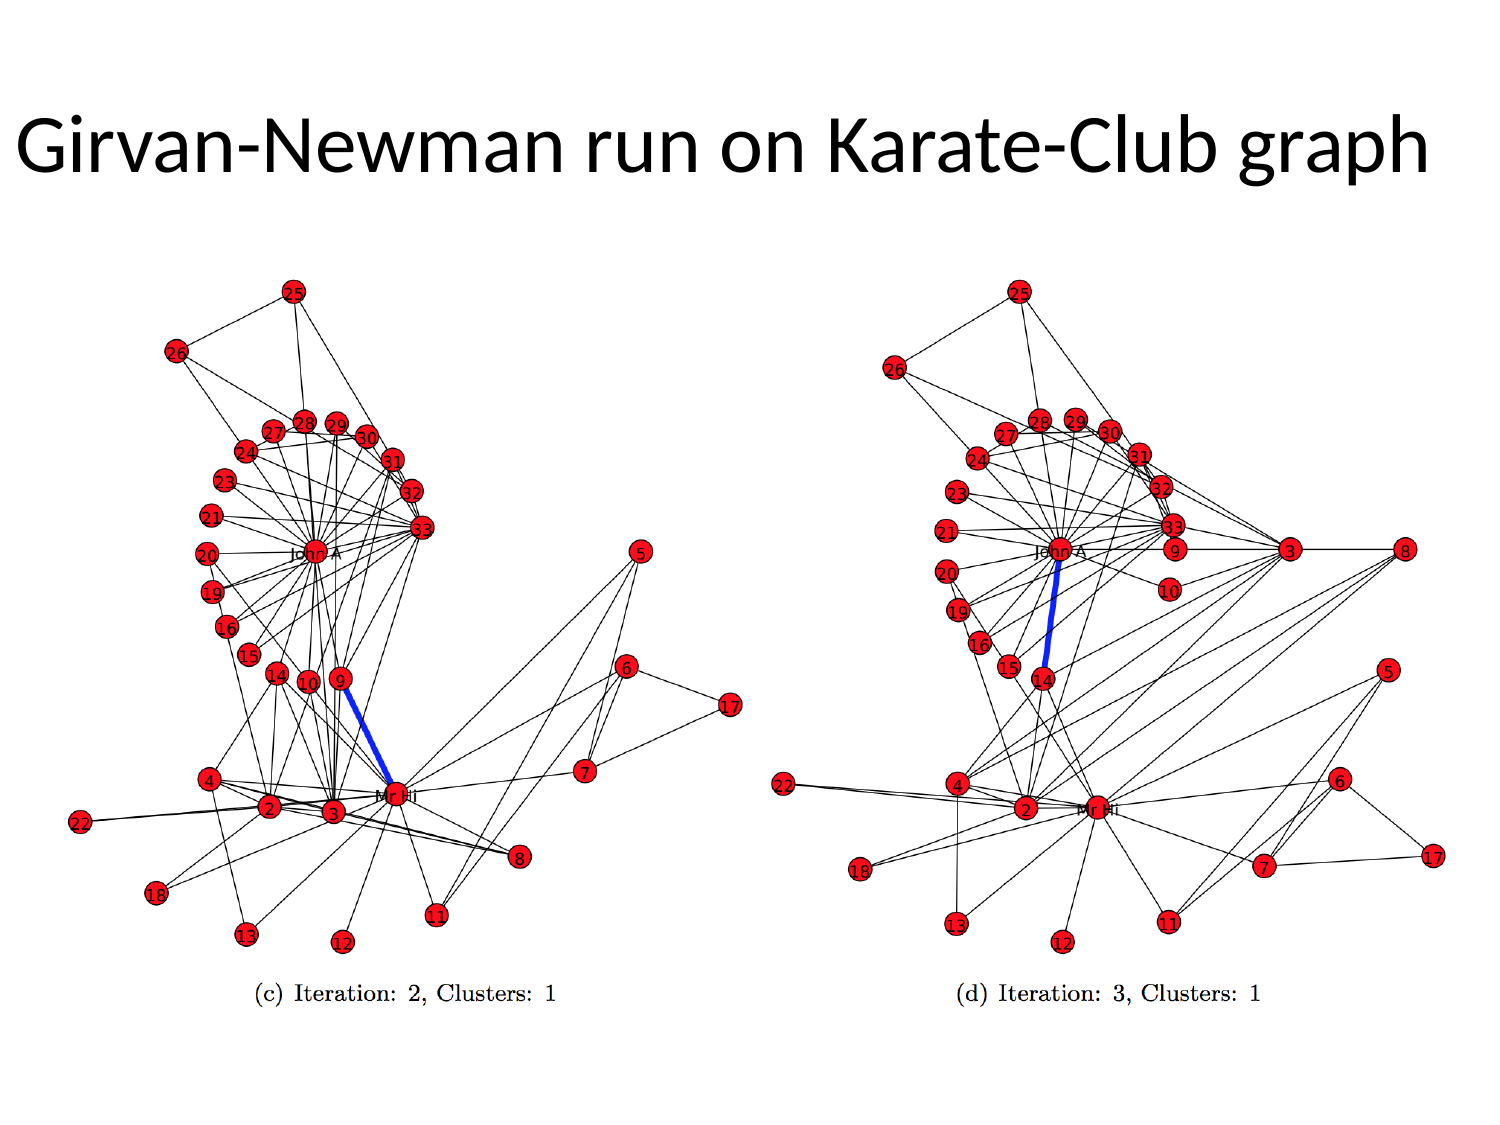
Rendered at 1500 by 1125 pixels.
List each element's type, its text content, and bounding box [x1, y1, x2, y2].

picture [24, 257, 1476, 1046]
title Girvan-Newman run on Karate-Club graph [0, 45, 1500, 233]
